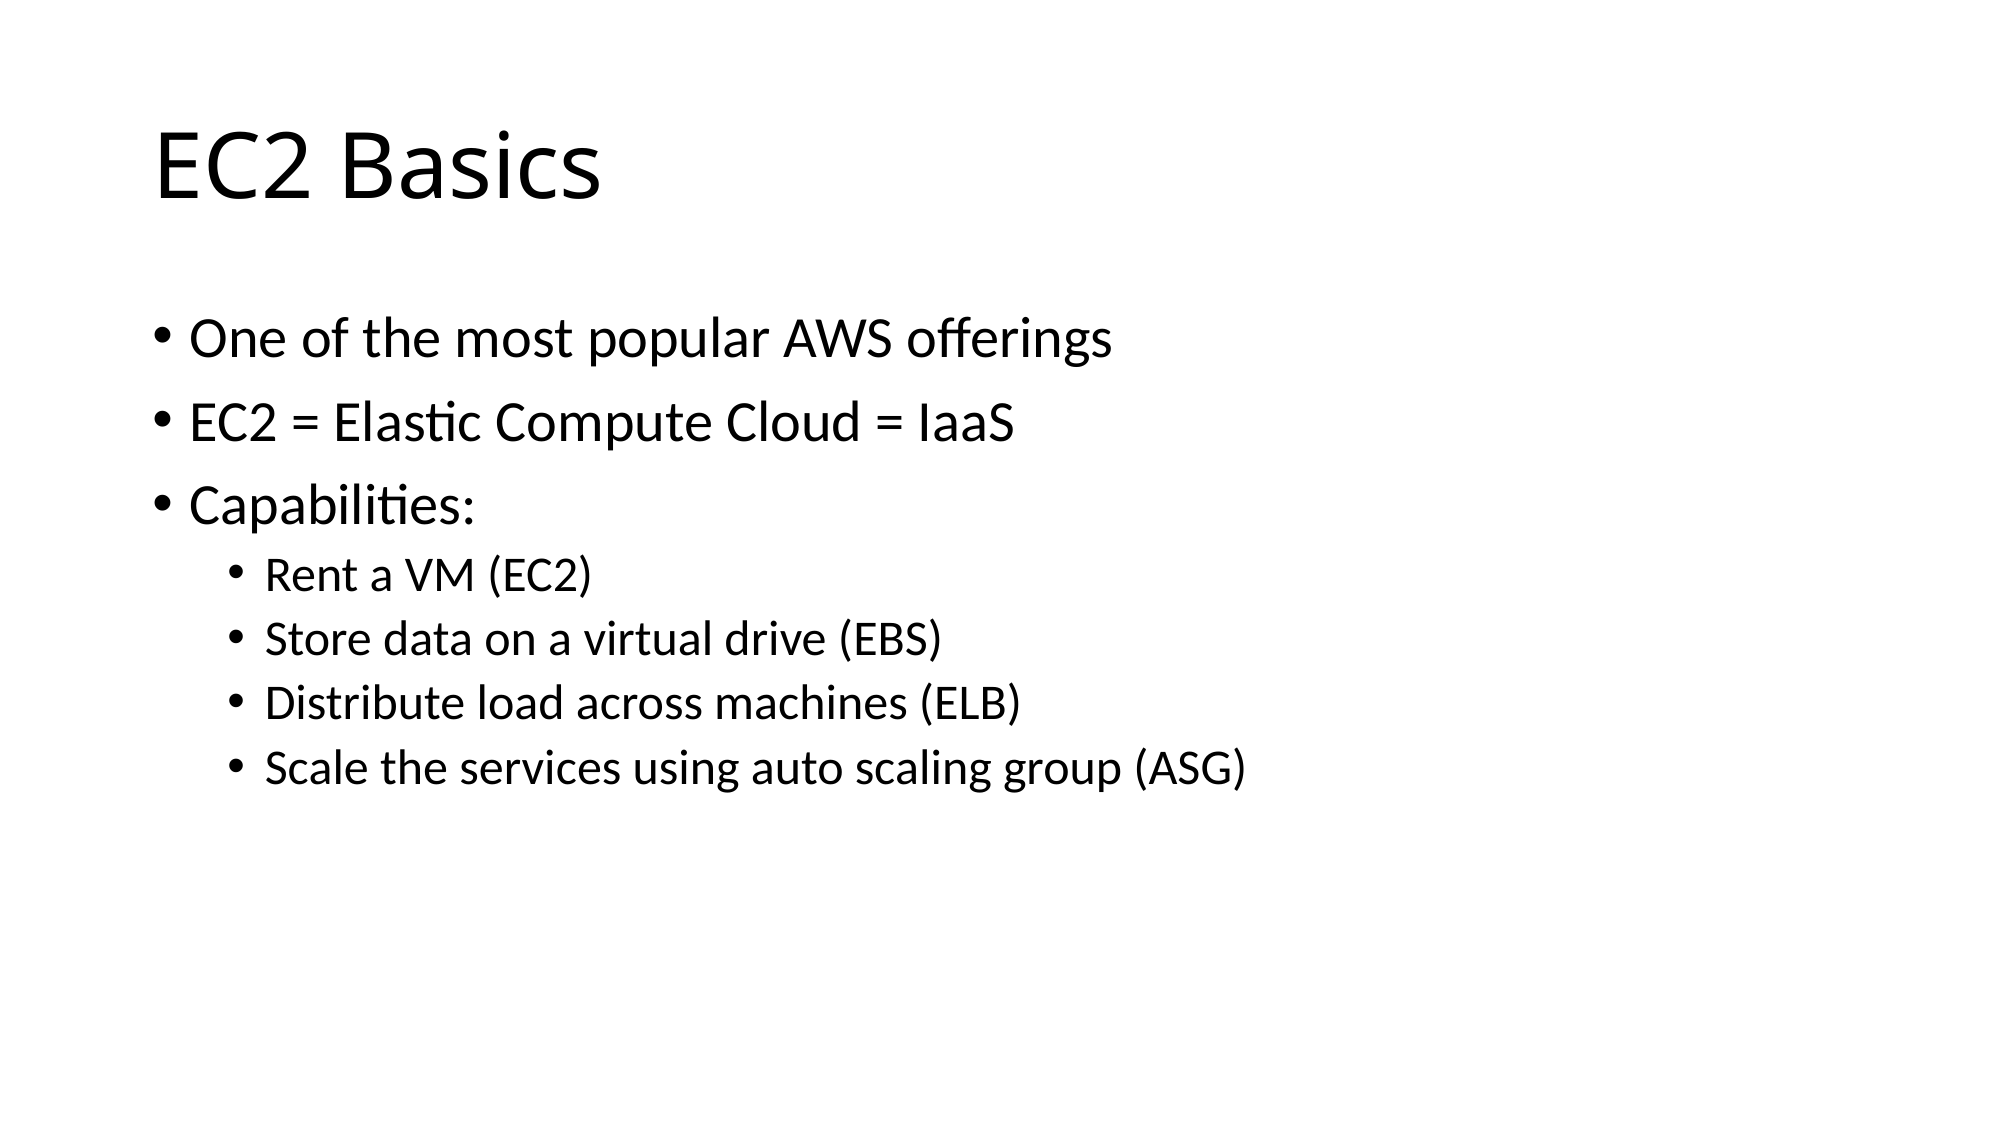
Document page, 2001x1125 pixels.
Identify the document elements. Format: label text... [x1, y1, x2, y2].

list One of the most popular AWS offerings EC2 = Elastic Compute Cloud = IaaS Capabilities: Rent a VM (EC2) Store data on a virtual drive (EBS) Distribute load across machines (ELB) Scale the services using auto scaling group (ASG) [137, 299, 1863, 1014]
title EC2 Basics [137, 59, 1863, 278]
